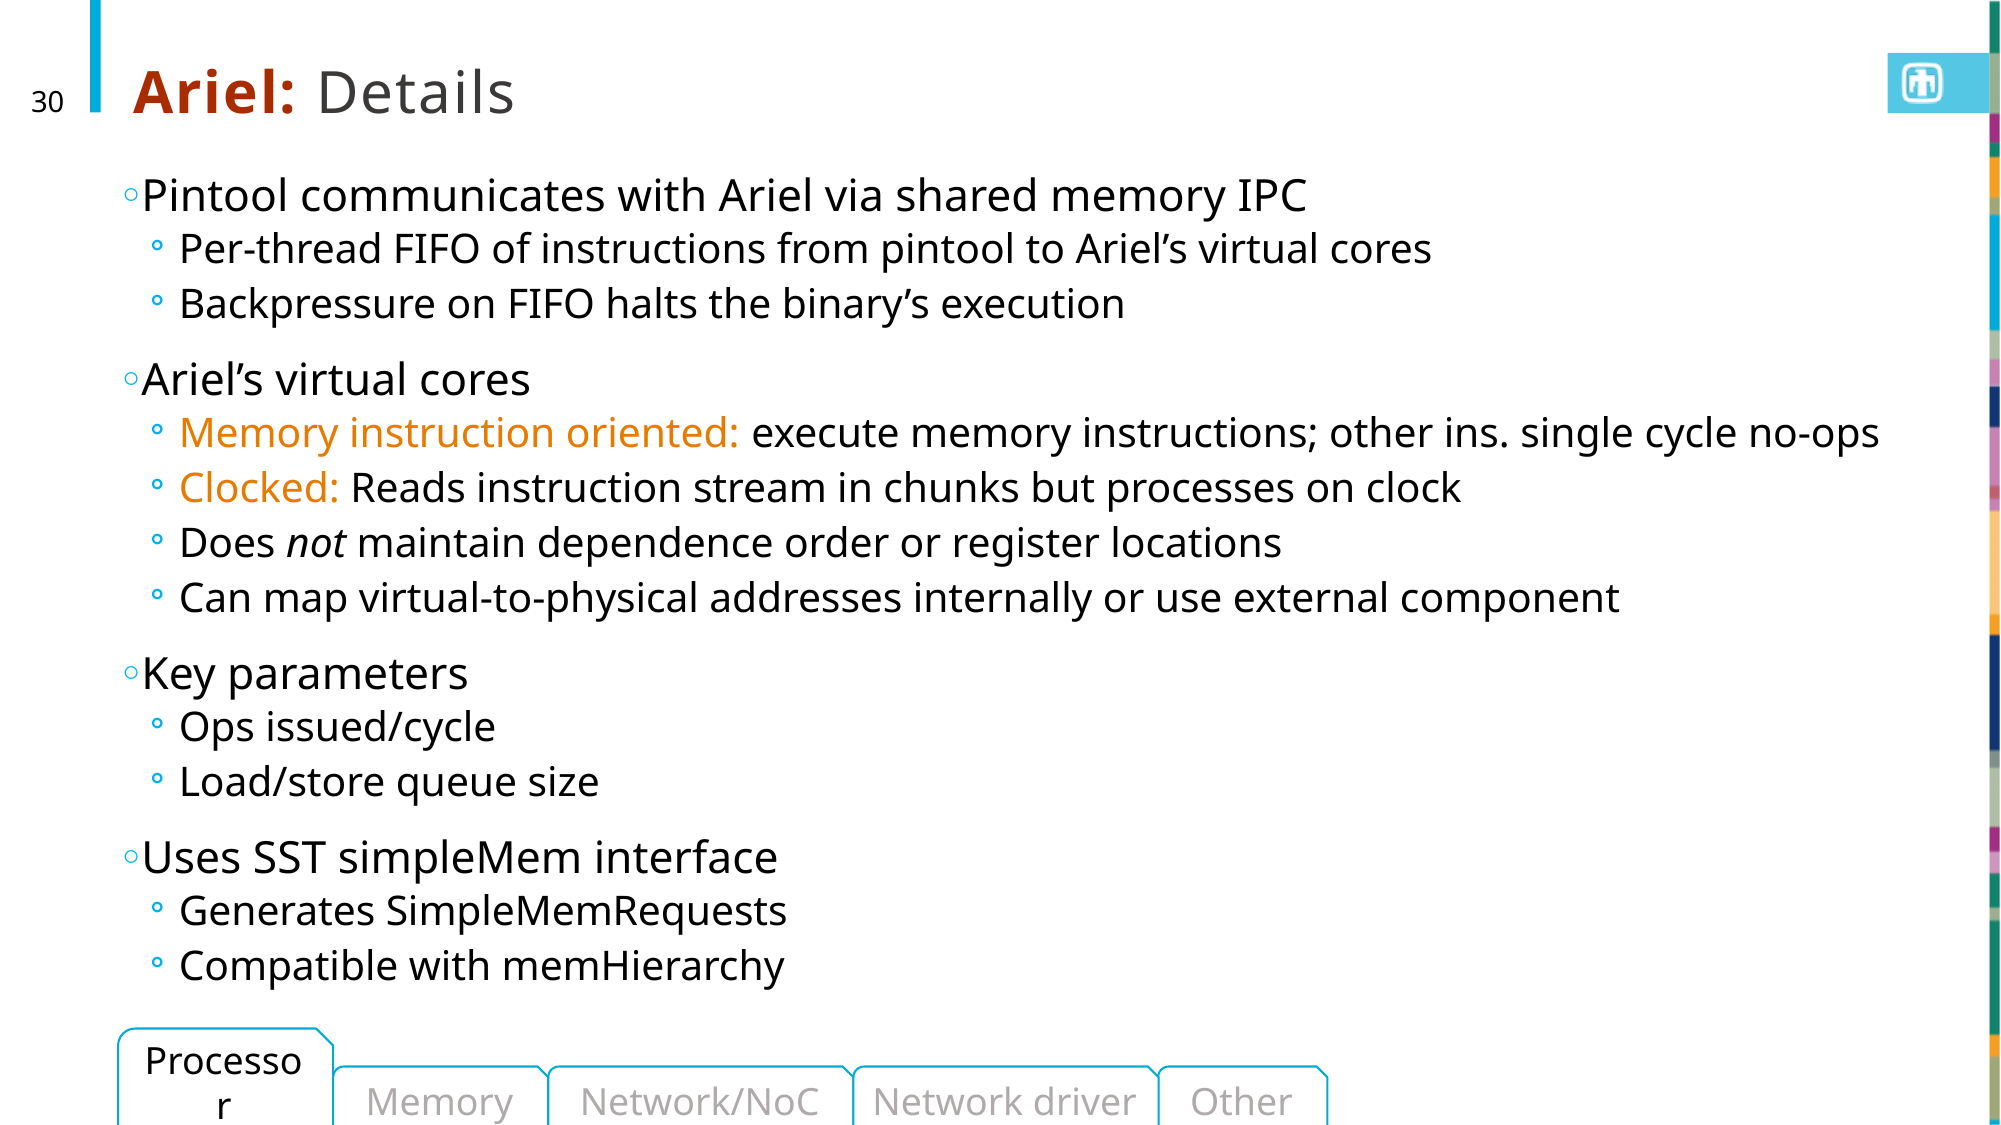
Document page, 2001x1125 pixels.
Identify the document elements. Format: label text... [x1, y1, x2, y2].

slide_number 30 [10, 73, 80, 133]
text_box Memory [332, 1065, 547, 1125]
text_box Processor [117, 1027, 335, 1125]
picture [1990, 1, 1999, 215]
text_box Network/NoC [547, 1065, 852, 1125]
picture [1990, 330, 1999, 1120]
title Ariel: Details [118, 39, 1769, 133]
picture [1901, 62, 1944, 104]
footer IISWC 2019 Tutorial [604, 1063, 1396, 1124]
list Pintool communicates with Ariel via shared memory IPC Per-thread FIFO of instructions from pintool to Ariel’s virtual cores Backpressure on FIFO halts the binary’s execution Ariel’s virtual cores Memory instruction oriented: execute memory instructions; other ins. single cycle no-ops Clocked: Reads instruction stream in chunks but processes on clock Does not maintain dependence order or register locations Can map virtual-to-physical addresses internally or use external component Key parameters Ops issued/cycle Load/store queue size Uses SST simpleMem interface Generates SimpleMemRequests Compatible with memHierarchy [118, 166, 1927, 1000]
